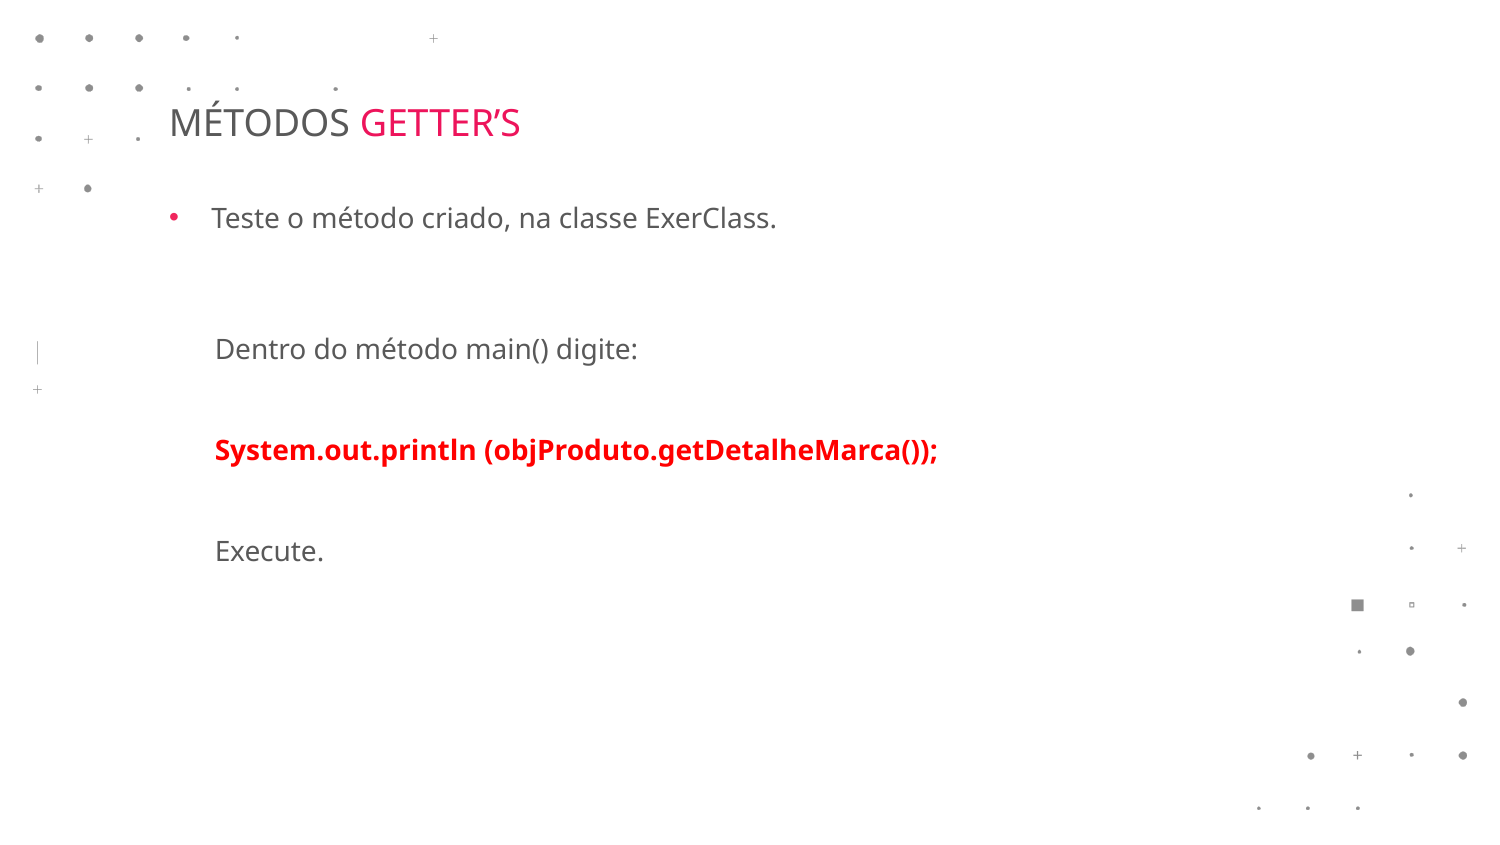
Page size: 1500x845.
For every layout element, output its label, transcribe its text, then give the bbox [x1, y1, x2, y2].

text_box Teste o método criado, na classe ExerClass. [154, 176, 1168, 333]
picture [33, 34, 1467, 810]
text_box MÉTODOS GETTER’S [154, 91, 782, 152]
text_box Dentro do método main() digite: System.out.println (objProduto.getDetalheMarca()); Execute. [200, 307, 1112, 575]
